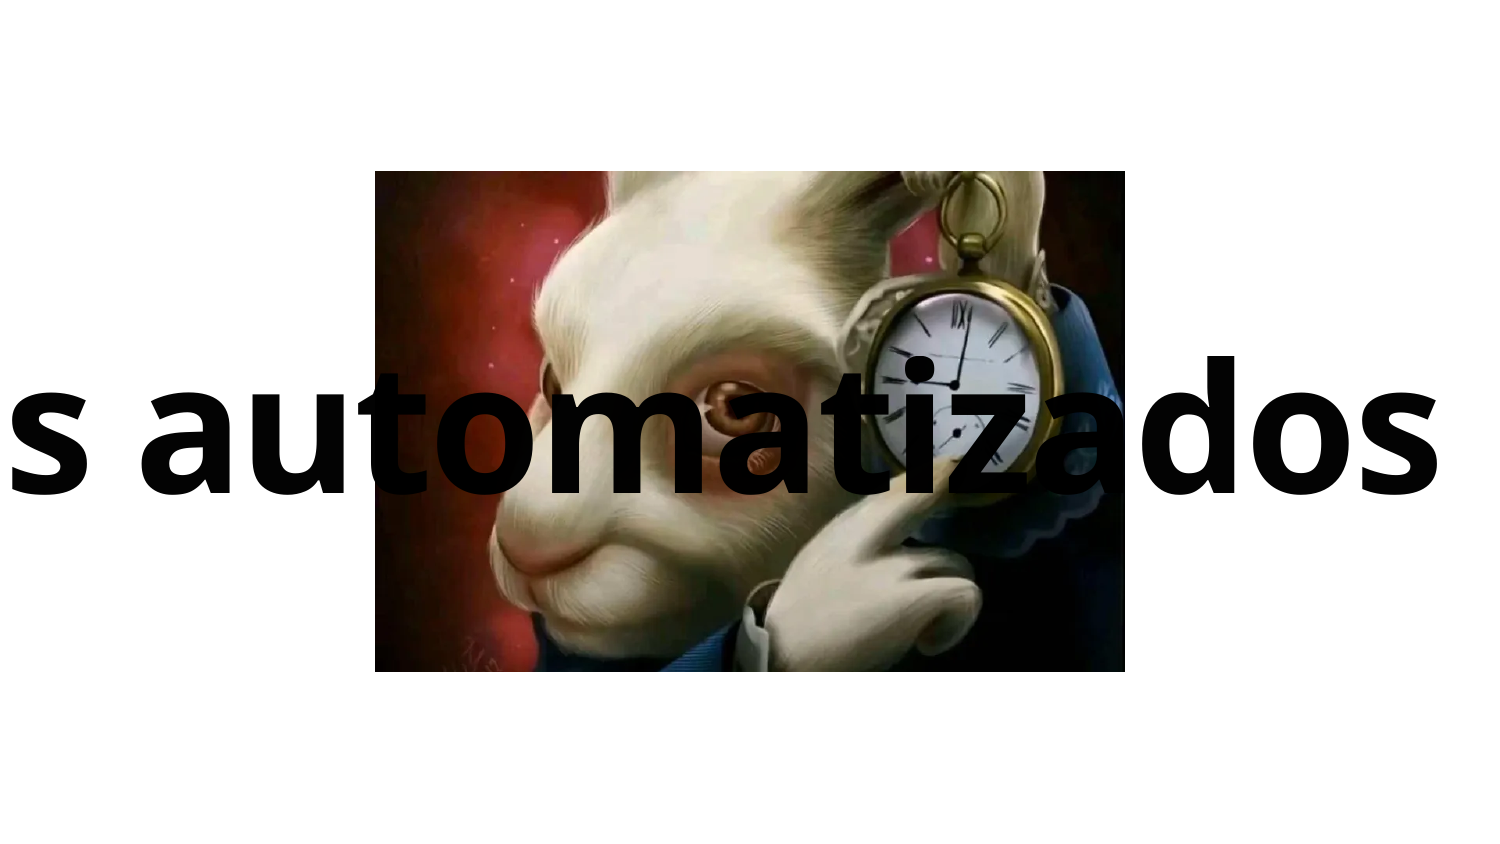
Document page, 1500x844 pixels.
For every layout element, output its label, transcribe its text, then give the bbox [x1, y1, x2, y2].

text_box Testes automatizados [1125, 313, 1500, 530]
picture [374, 171, 1125, 672]
text_box Testes automatizados [0, 313, 374, 530]
